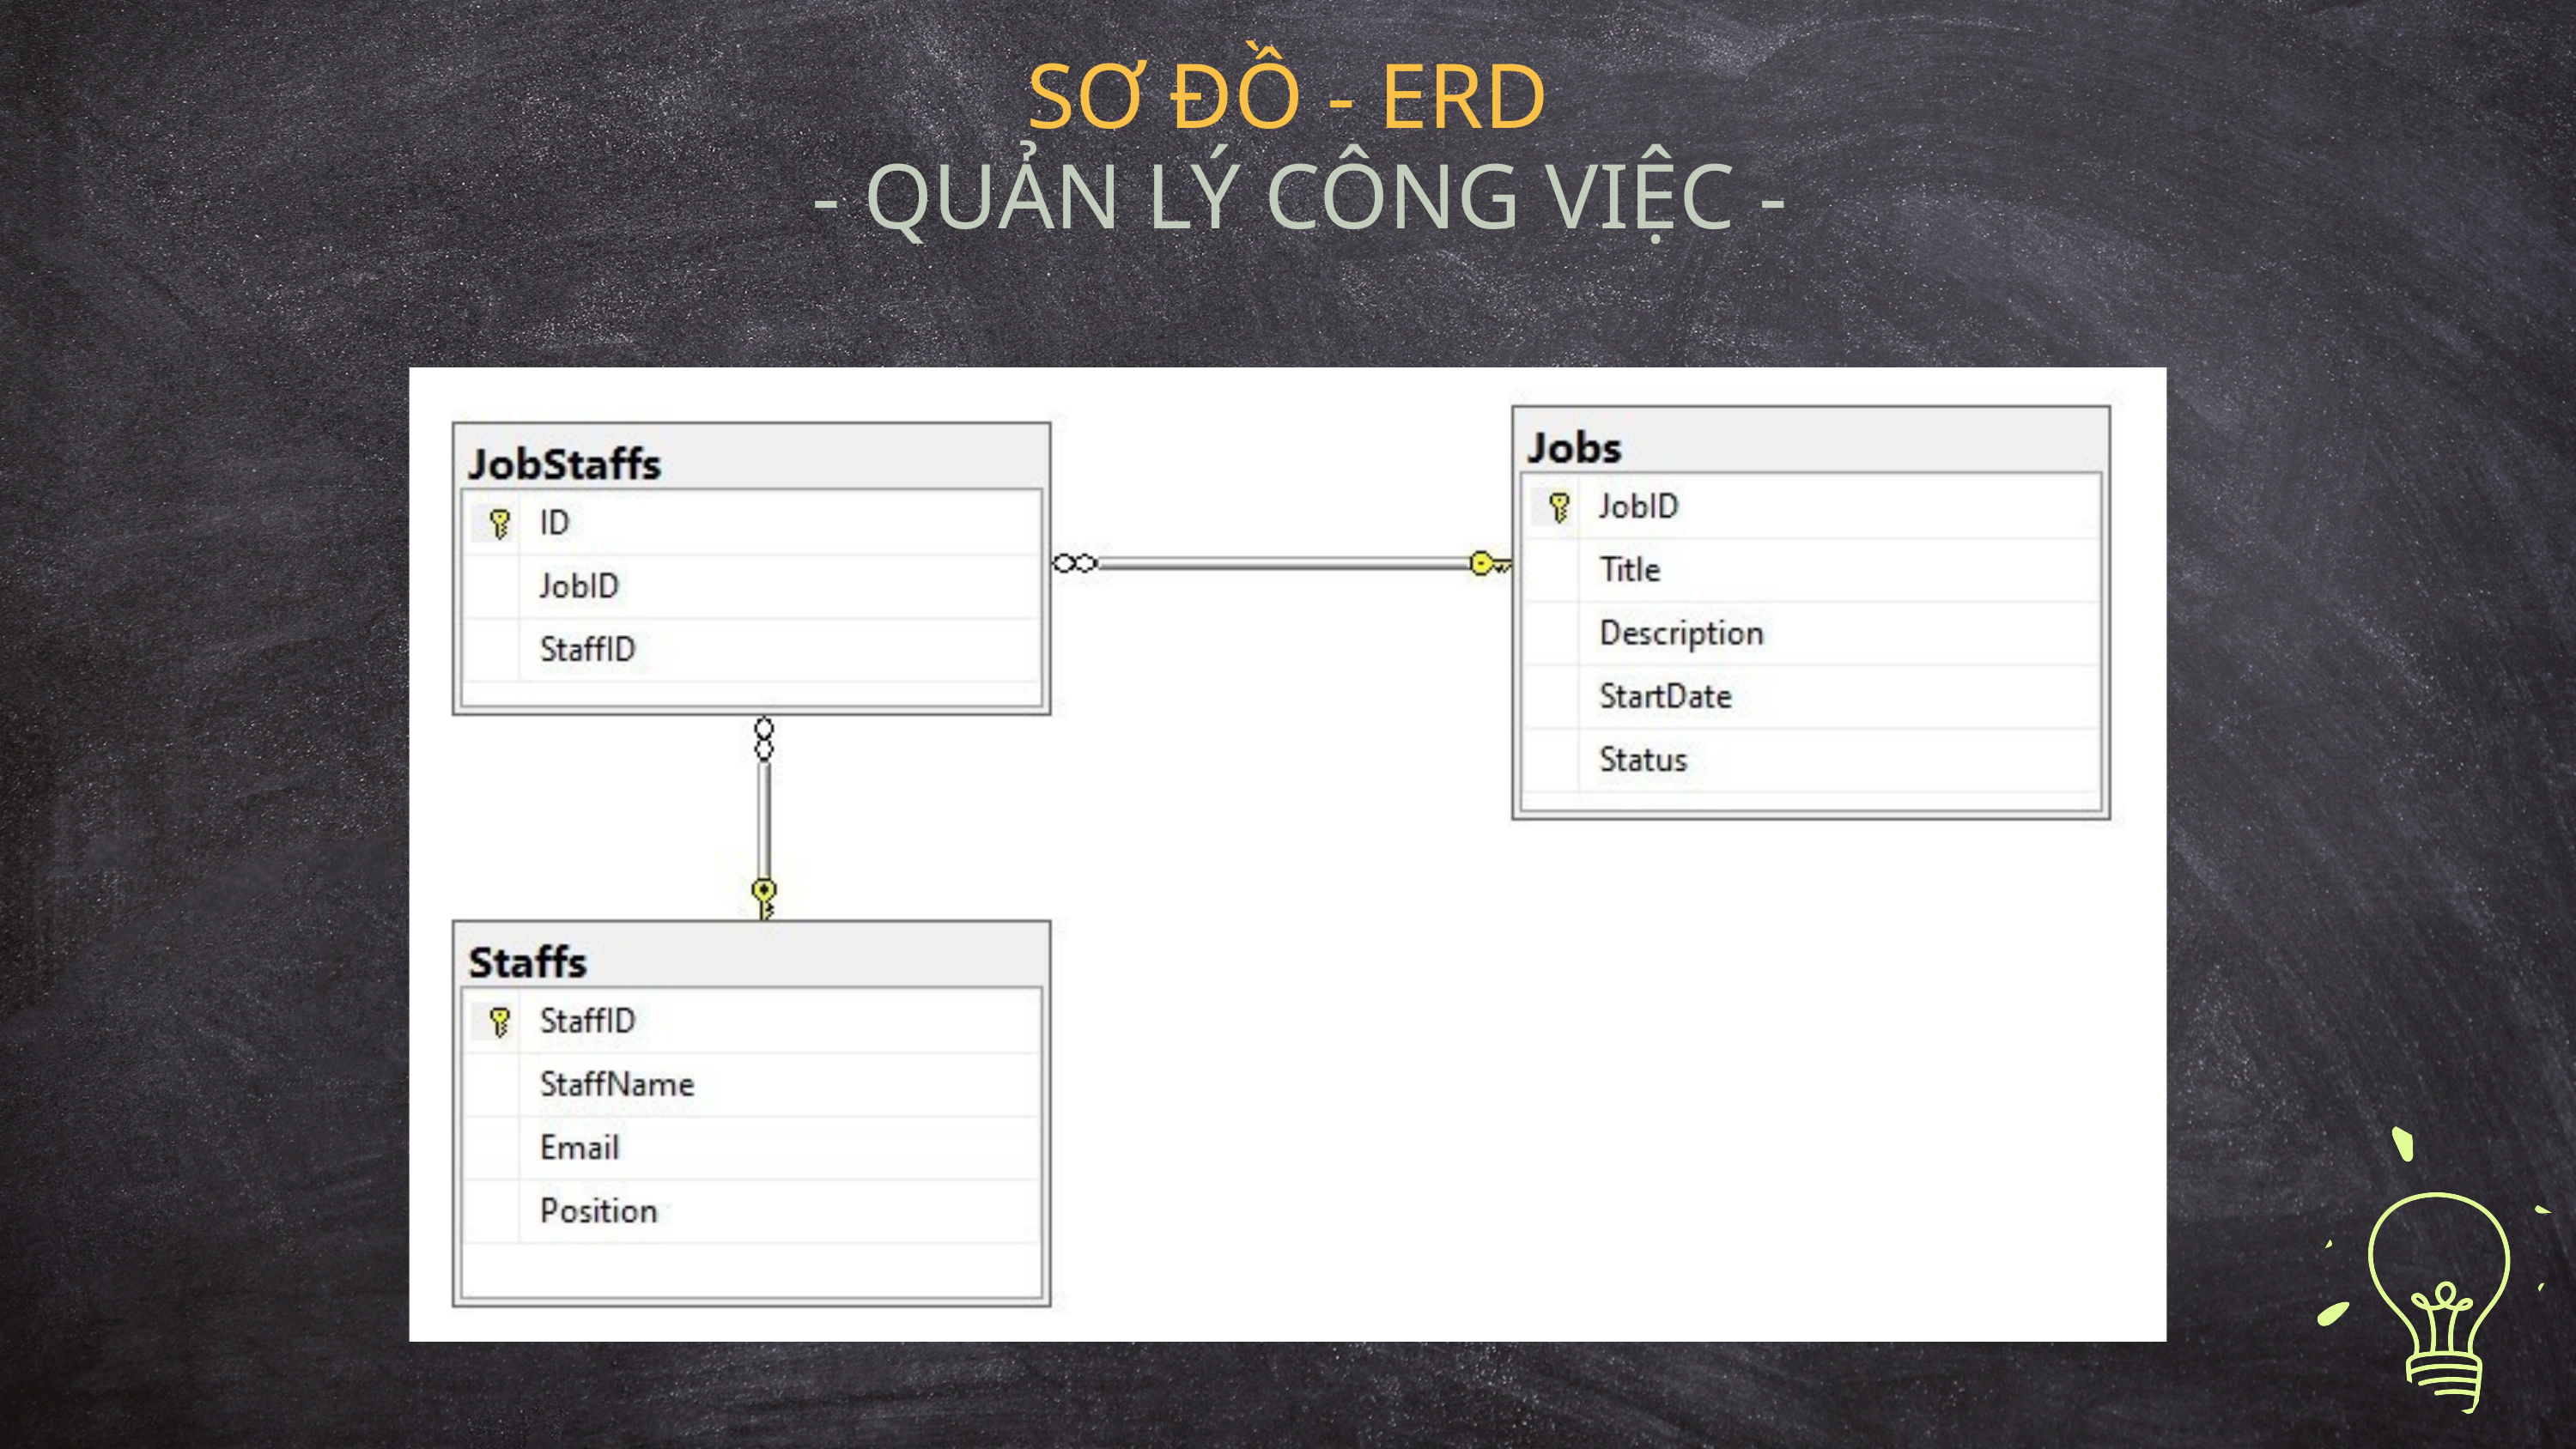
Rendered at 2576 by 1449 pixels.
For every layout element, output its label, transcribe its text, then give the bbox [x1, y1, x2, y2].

text_box [409, 367, 2167, 1342]
text_box [2287, 1125, 2576, 1416]
text_box SƠ ĐỒ - ERD - QUẢN LÝ CÔNG VIỆC - [187, 45, 2389, 247]
text_box [0, 0, 2576, 1449]
